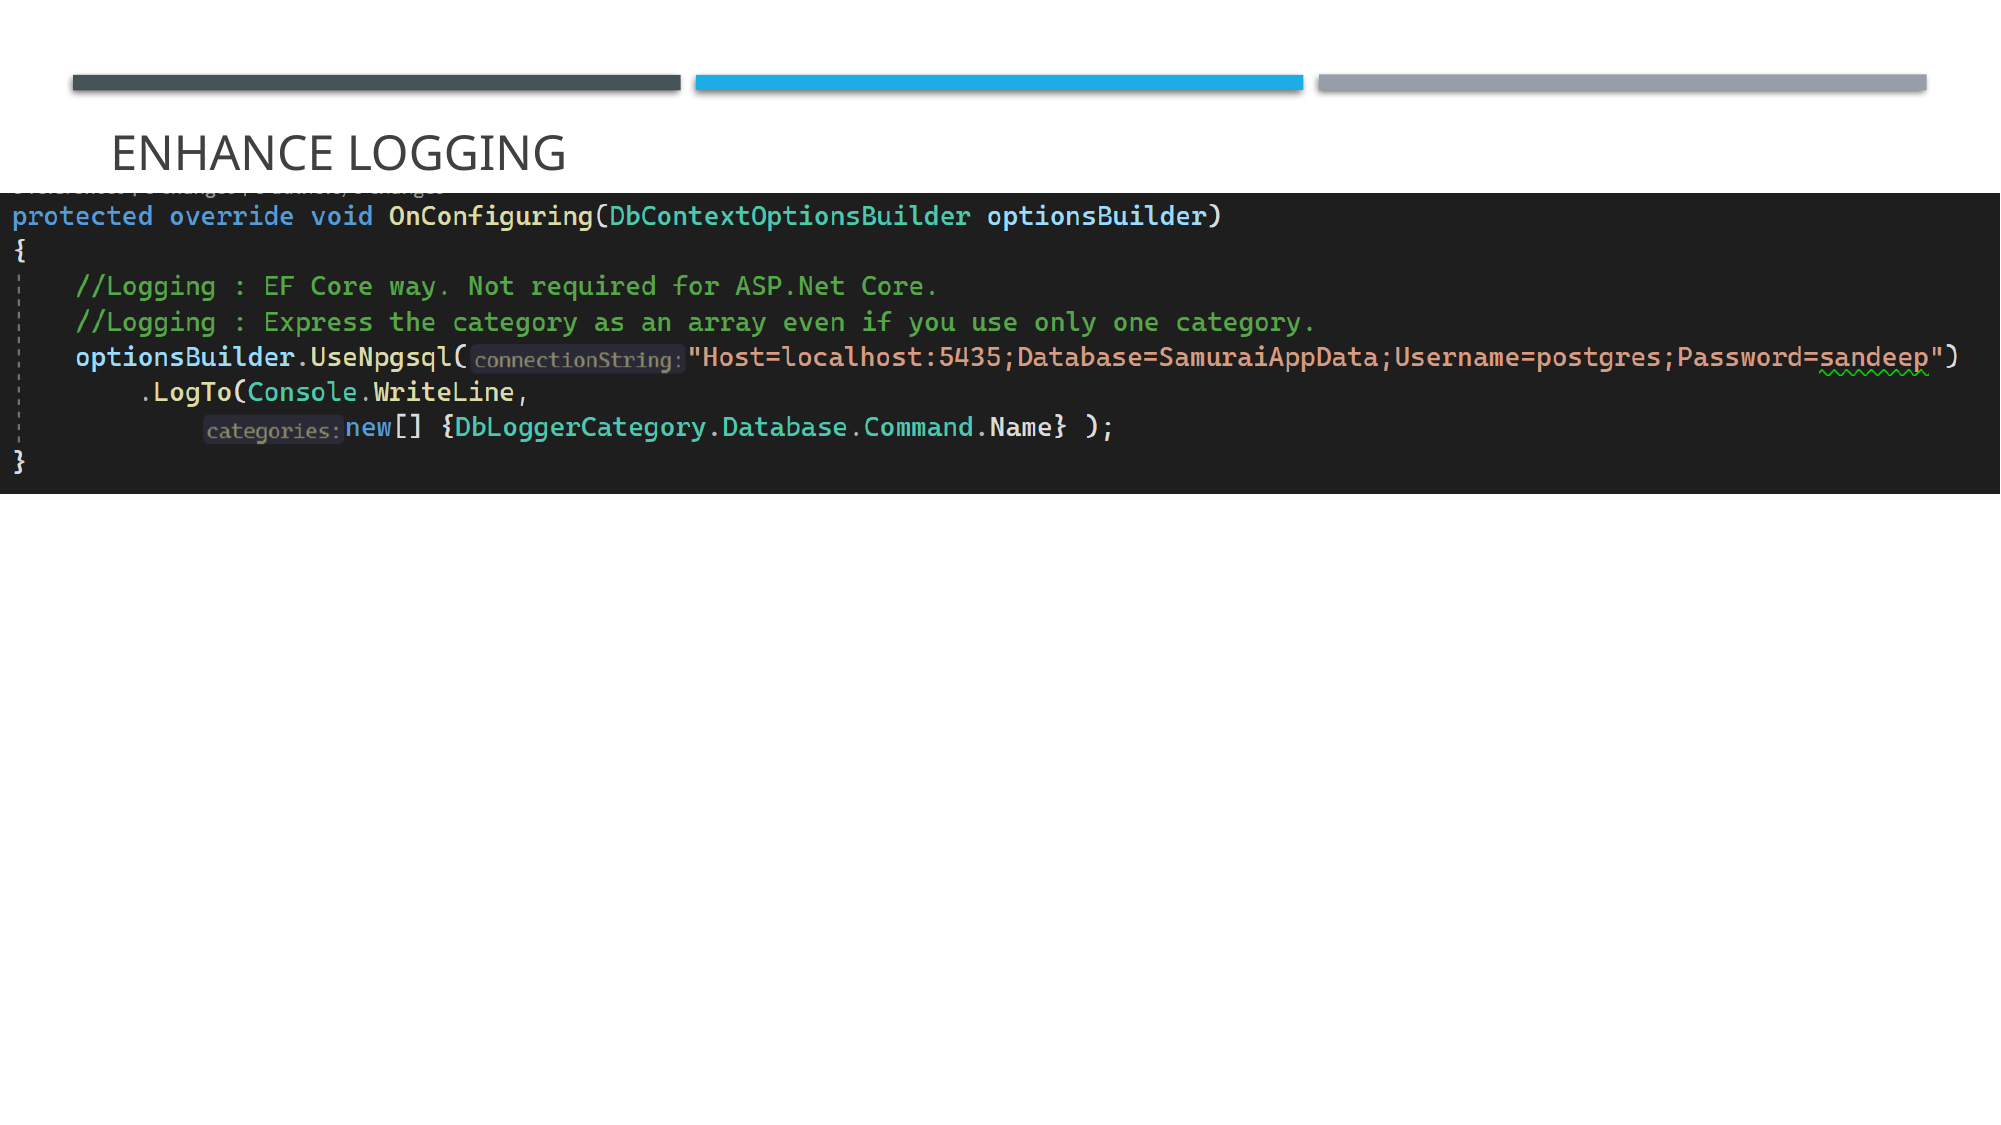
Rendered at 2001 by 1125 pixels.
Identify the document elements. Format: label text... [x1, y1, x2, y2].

picture [0, 192, 2000, 494]
title Enhance logging [95, 115, 1905, 189]
